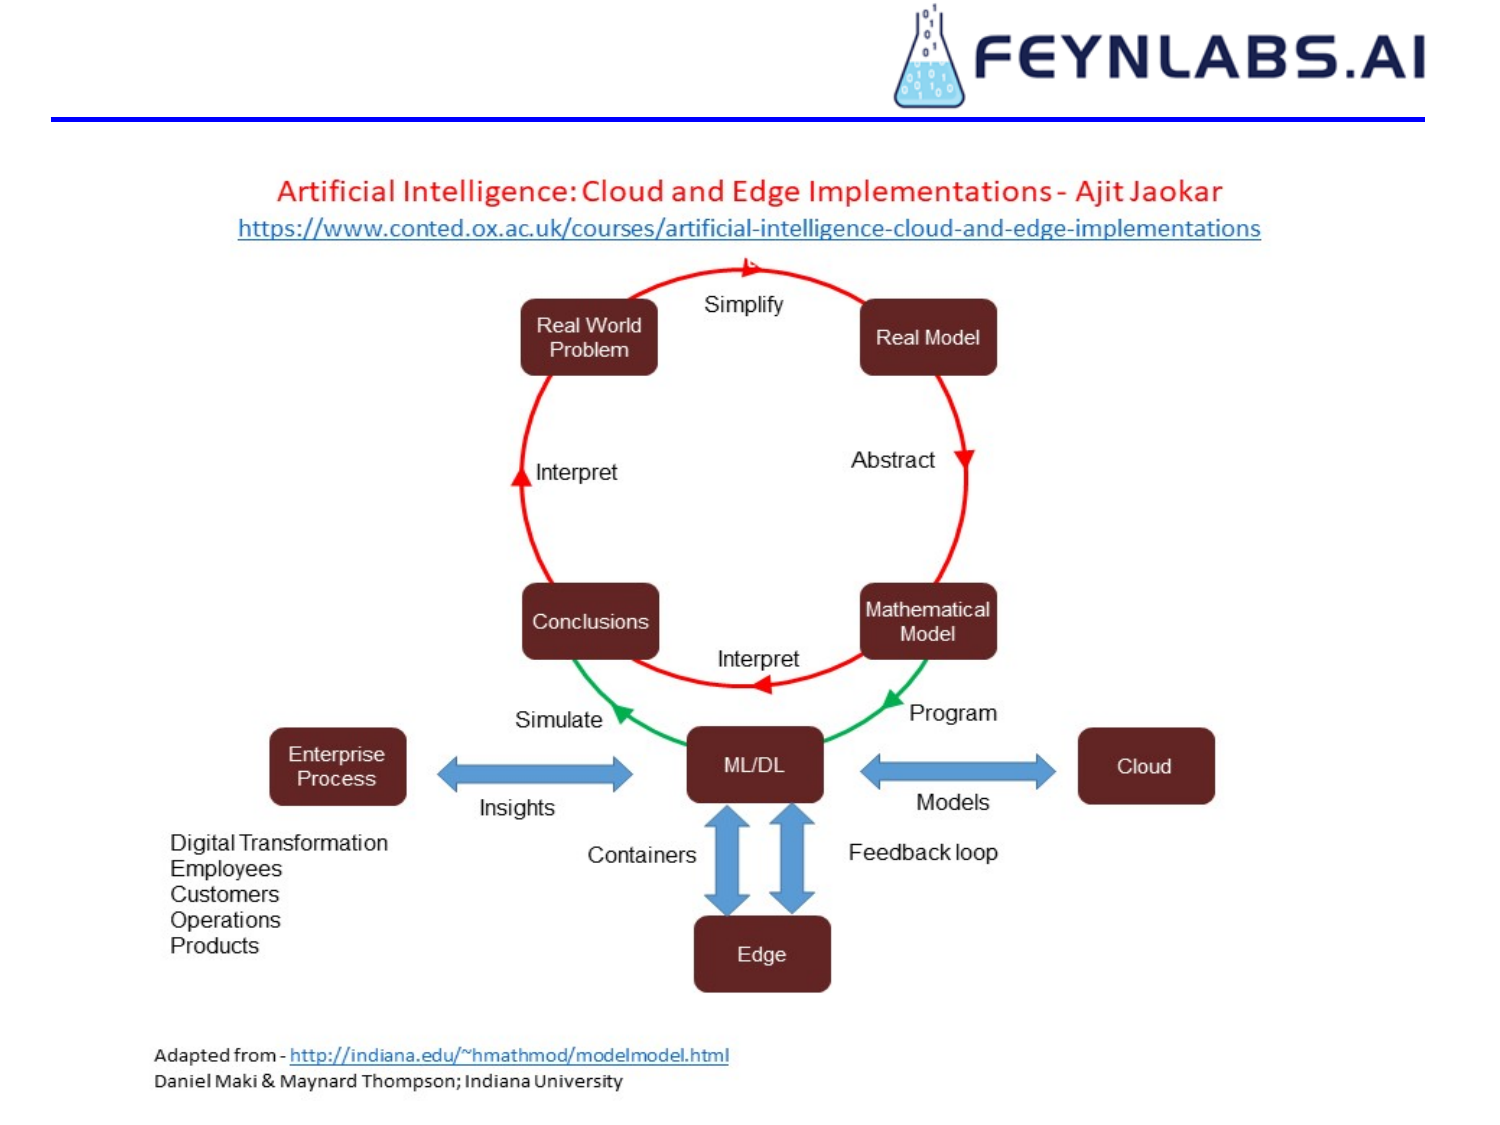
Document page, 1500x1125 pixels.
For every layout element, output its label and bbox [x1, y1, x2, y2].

picture [888, 0, 1434, 113]
picture [69, 127, 1456, 1101]
